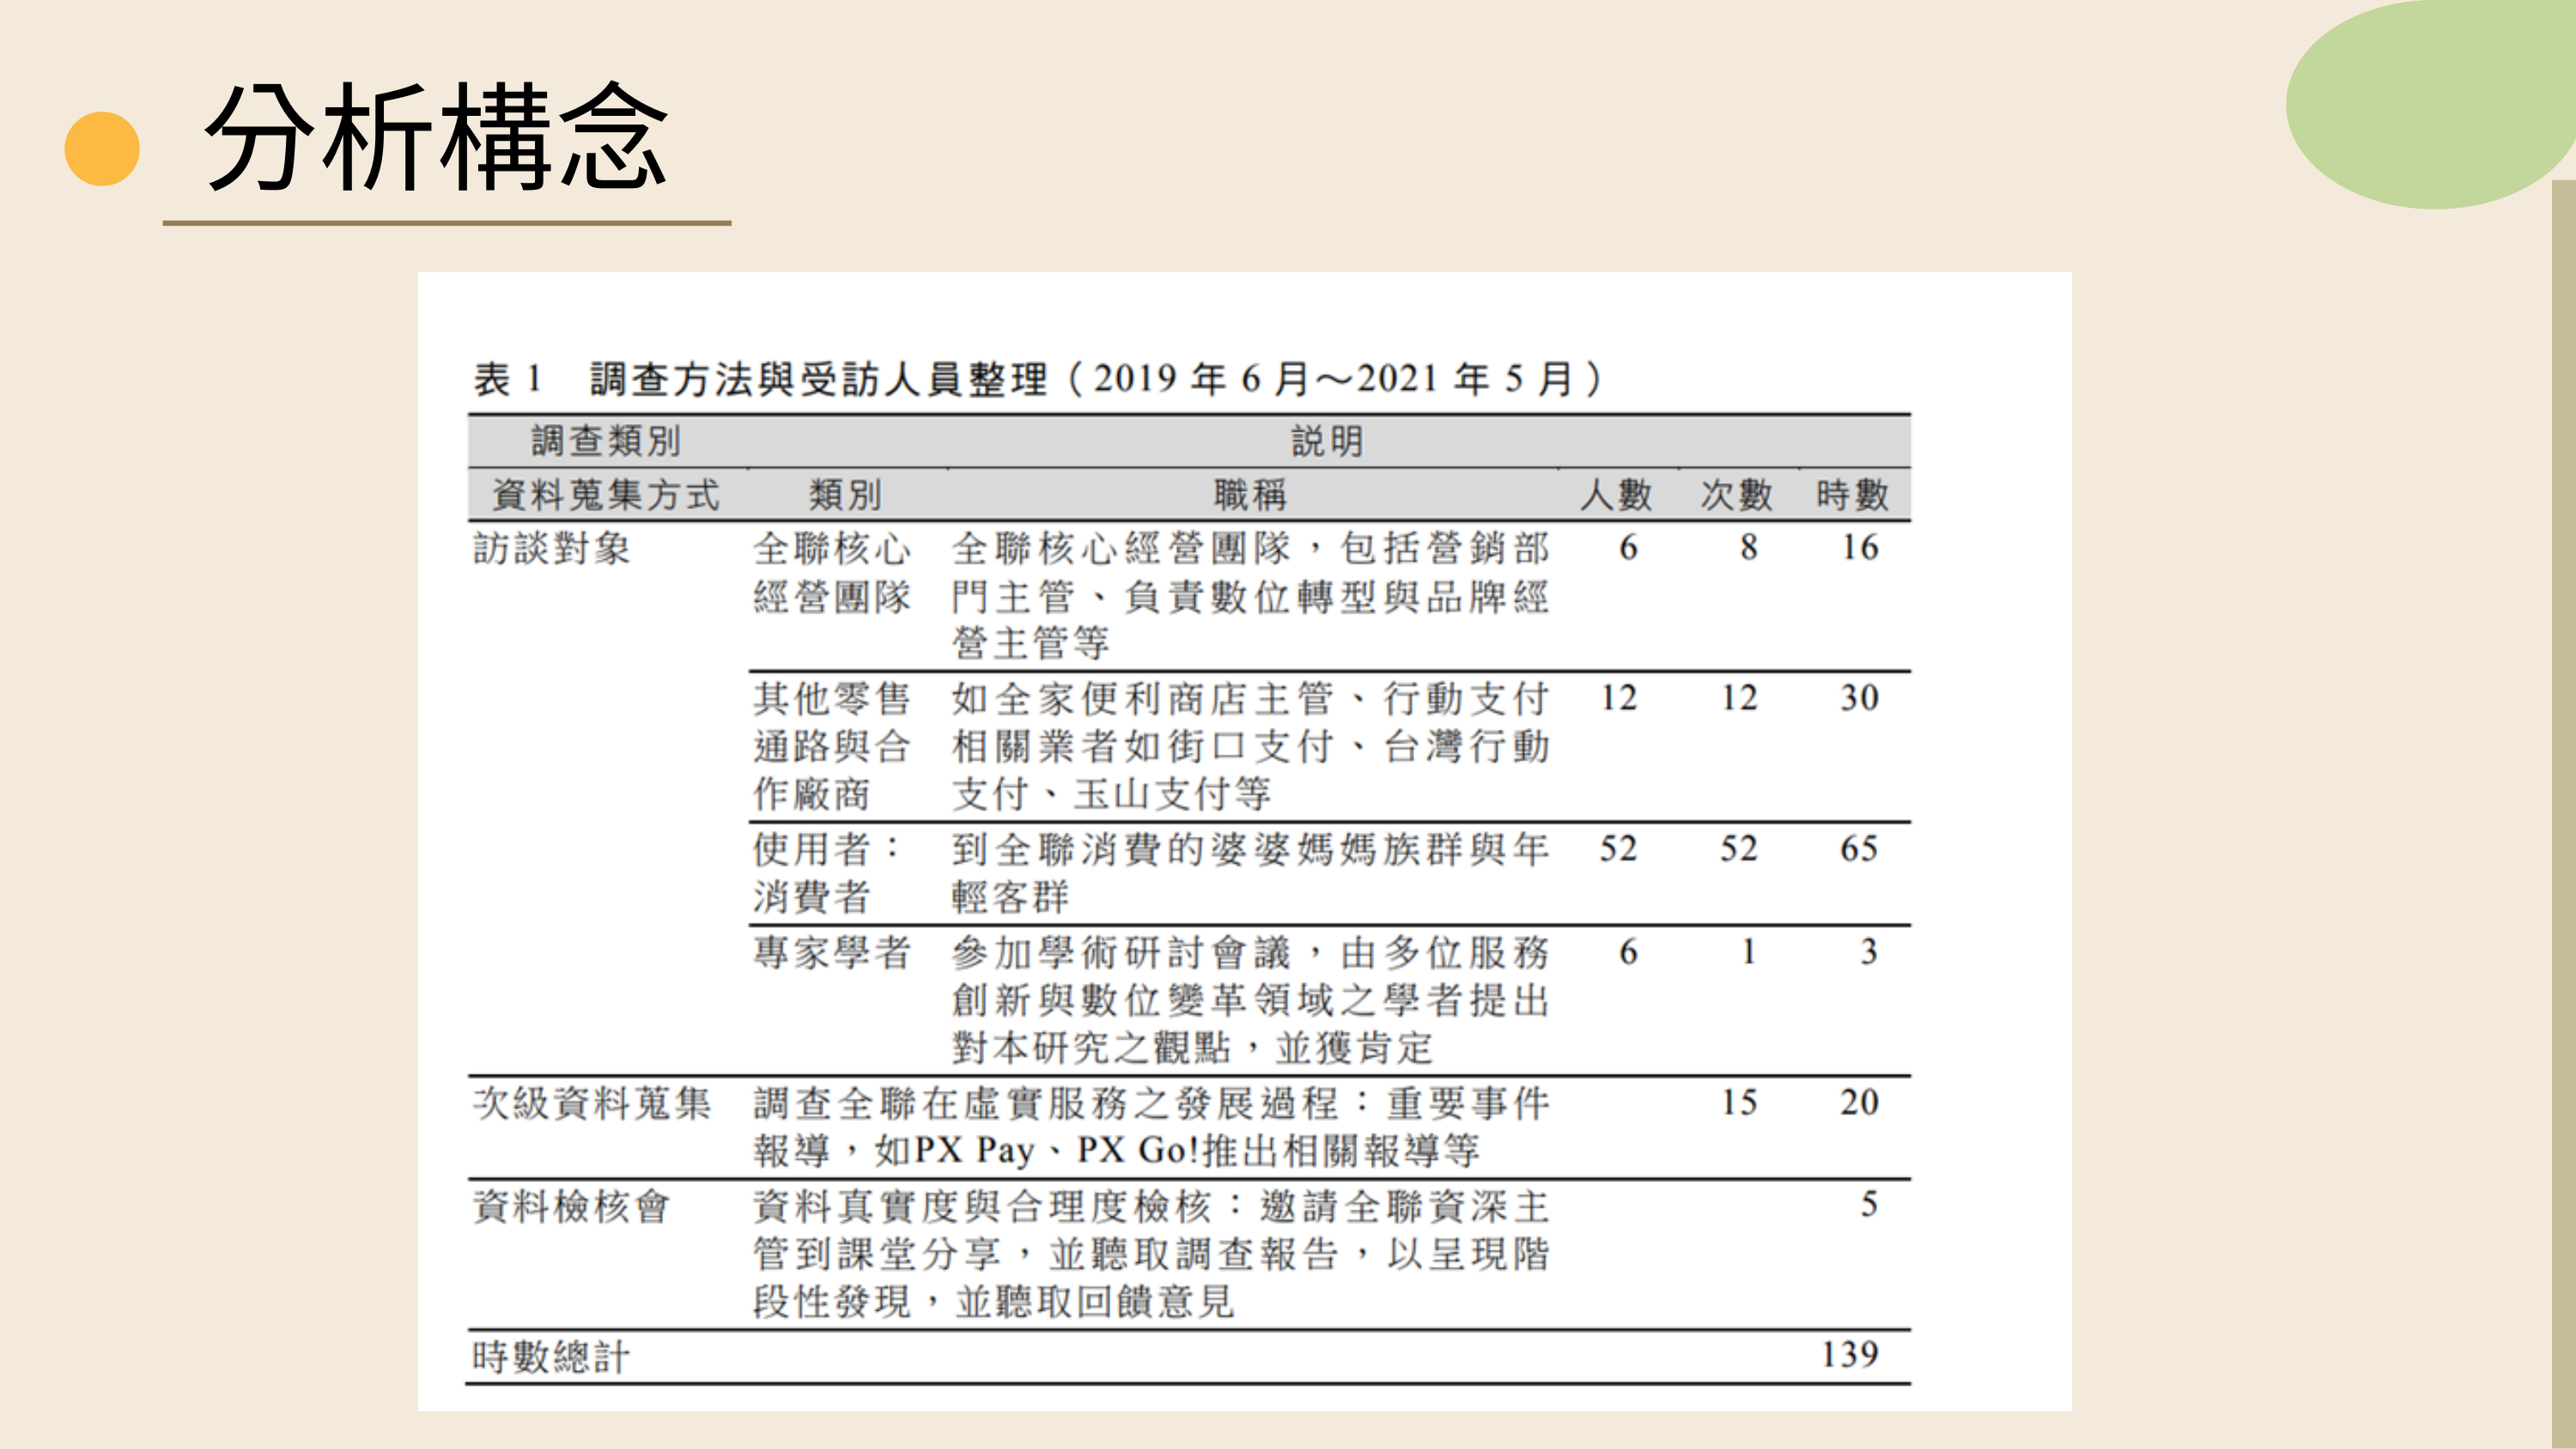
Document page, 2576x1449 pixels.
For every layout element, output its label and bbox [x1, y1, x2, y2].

text_box [64, 57, 757, 214]
picture [418, 271, 2072, 1411]
text_box [2550, 178, 2576, 1449]
text_box [2284, 0, 2576, 211]
